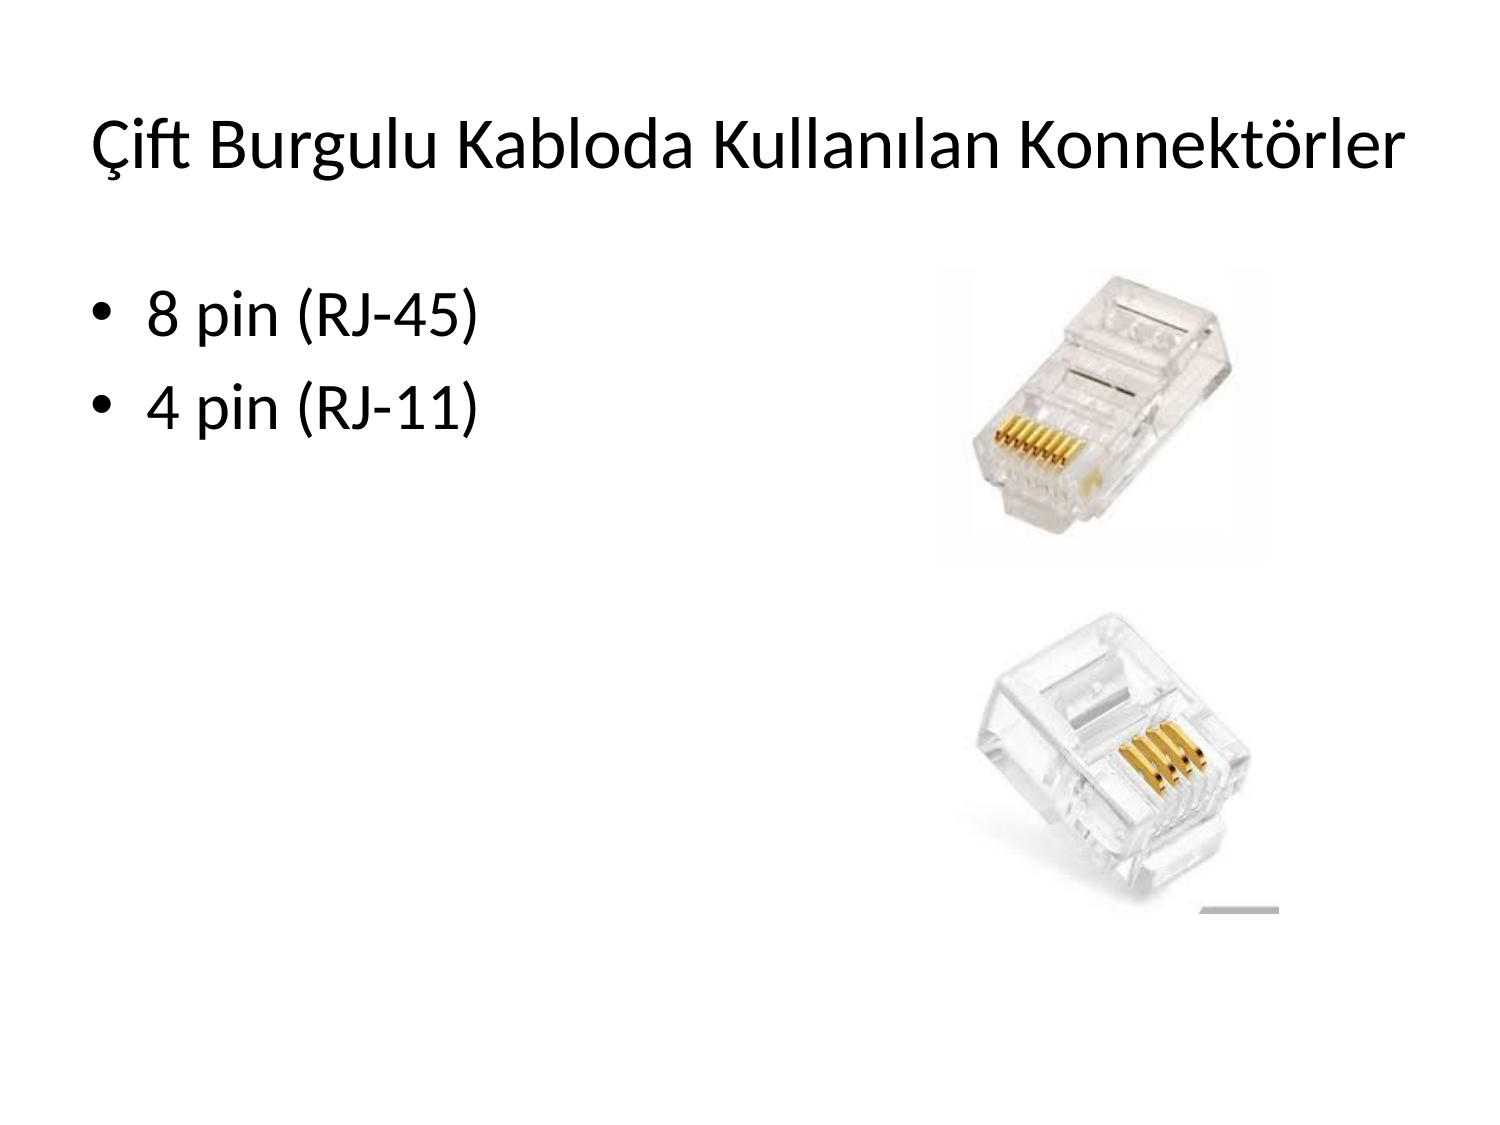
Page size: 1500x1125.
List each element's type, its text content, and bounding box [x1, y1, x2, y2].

picture [926, 262, 1279, 915]
list 8 pin (RJ-45) 4 pin (RJ-11) [75, 262, 1425, 1005]
title Çift Burgulu Kabloda Kullanılan Konnektörler [75, 45, 1425, 233]
